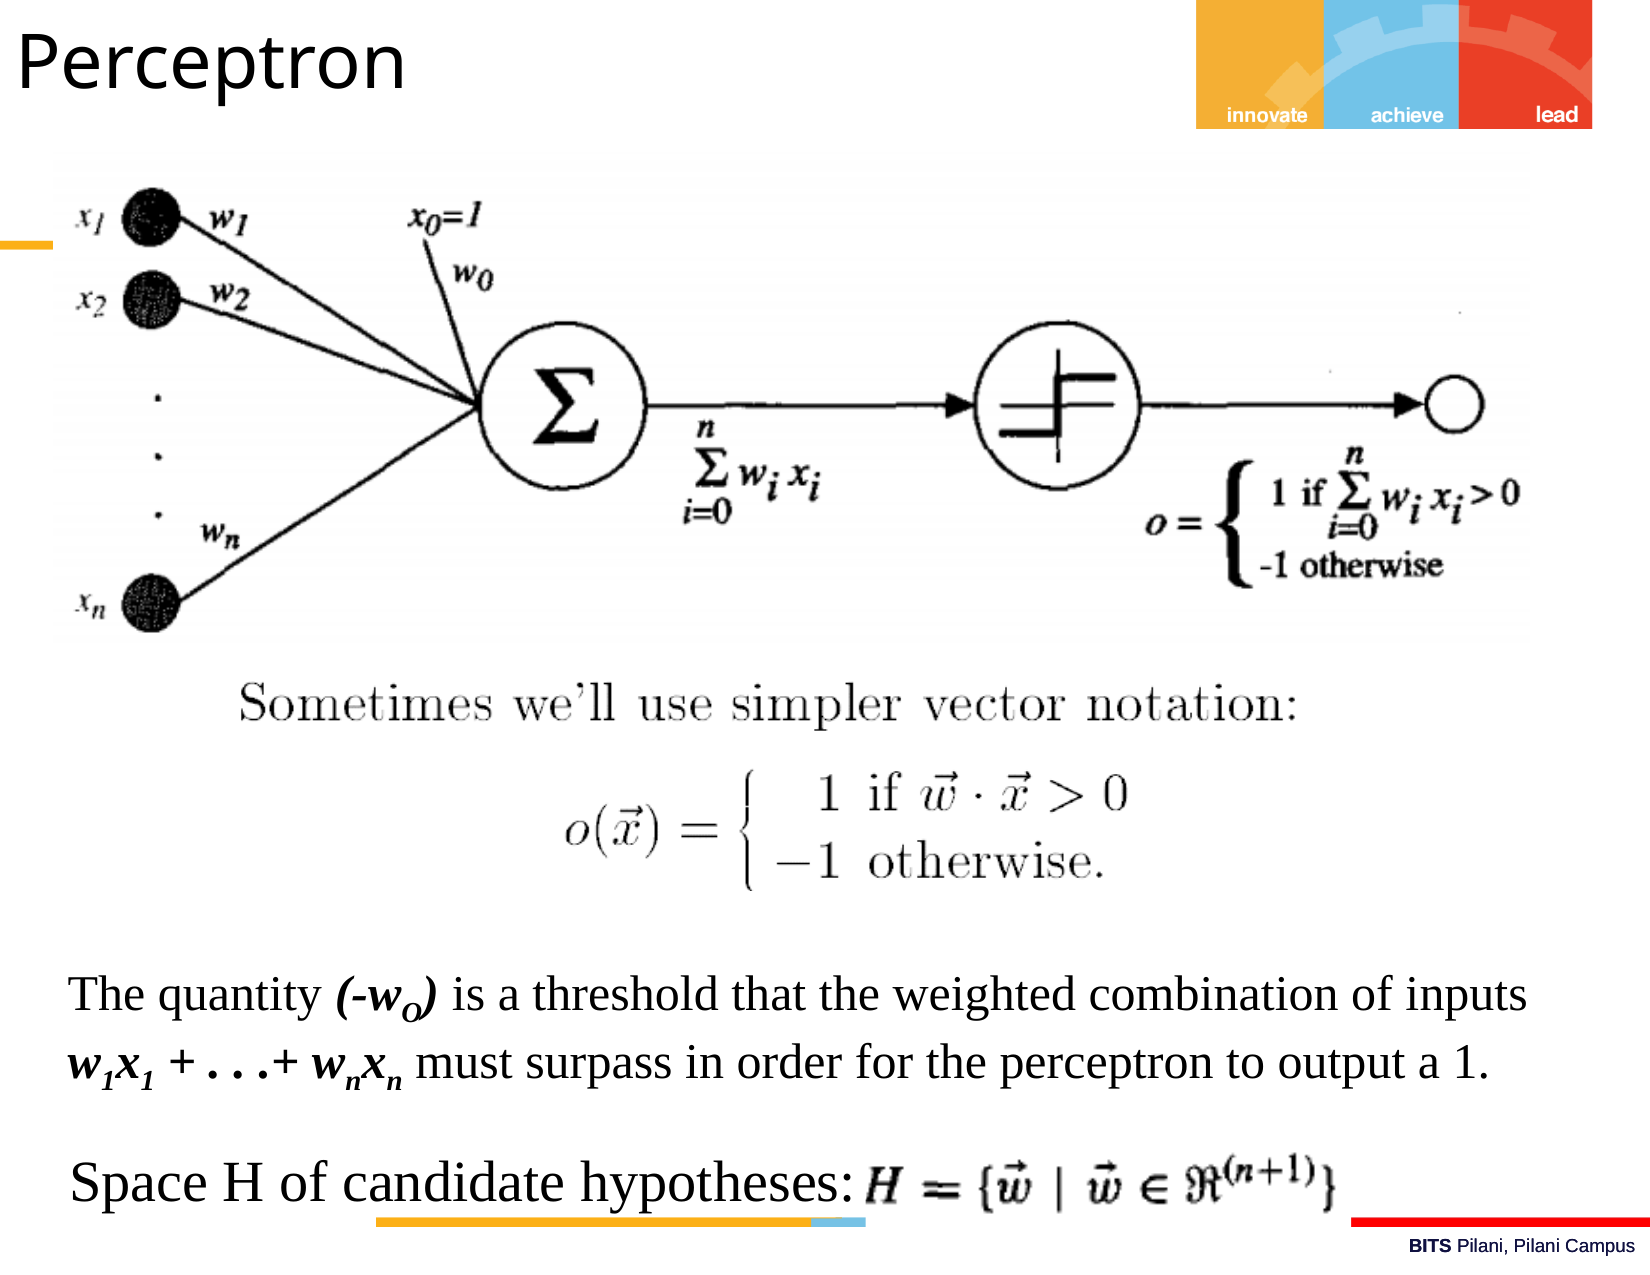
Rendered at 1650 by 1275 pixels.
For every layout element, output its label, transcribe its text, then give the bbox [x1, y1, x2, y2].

picture [1196, 0, 1593, 129]
text_box The quantity (-wO) is a threshold that the weighted combination of inputs w1x1 + . . .+ wnxn must surpass in order for the perceptron to output a 1. [53, 952, 1572, 1104]
picture [237, 677, 1297, 891]
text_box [50, 1135, 1352, 1235]
title Perceptron [0, 3, 1192, 125]
picture [53, 152, 1530, 650]
